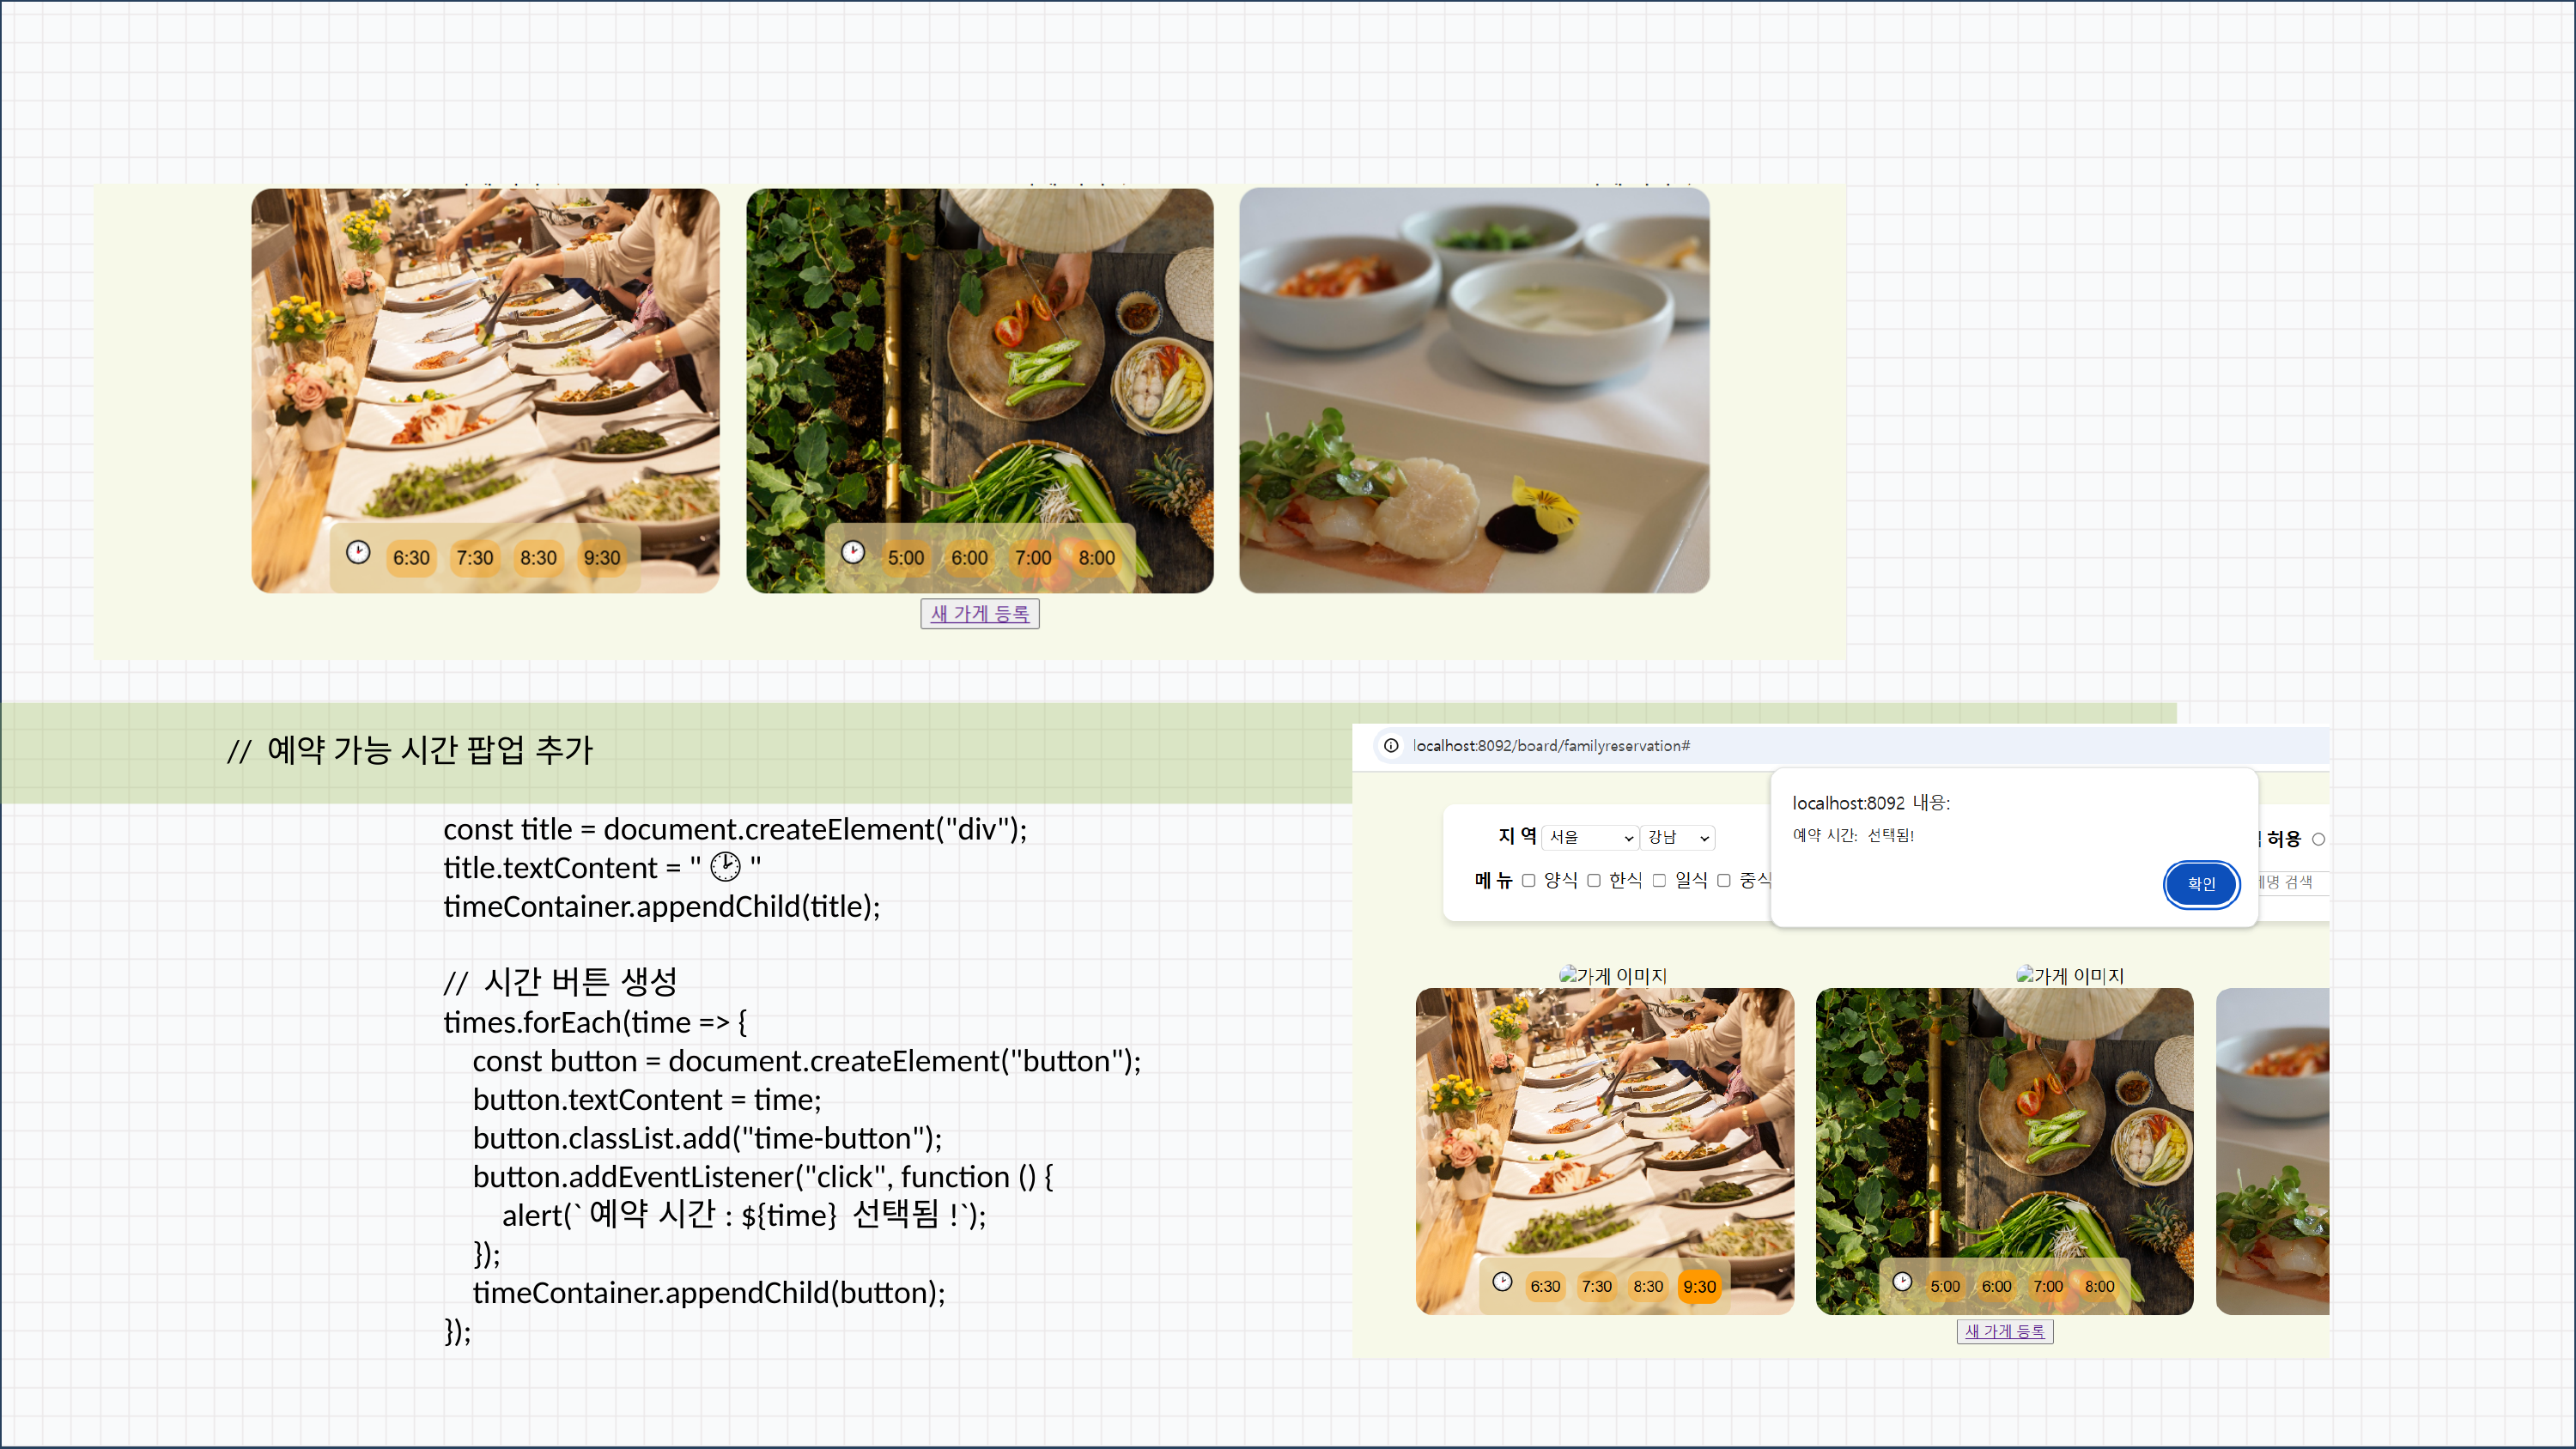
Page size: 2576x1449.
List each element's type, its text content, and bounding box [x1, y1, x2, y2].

text_box // 예약 가능 시간 팝업 추가 const title = document.createElement("div"); title.textContent = " 🕑 " timeContainer.appendChild(title); // 시간 버튼 생성 times.forEach(time => { const button = document.createElement("button"); button.textContent = time; button.classList.add("time-button"); button.addEventListener("click", function () { alert(`예약 시간: ${time} 선택됨!`); }); timeContainer.appendChild(button); }); [214, 724, 1245, 1355]
picture [1352, 724, 2330, 1358]
text_box [0, 0, 2576, 1449]
text_box [0, 702, 2178, 804]
picture [94, 183, 1847, 660]
